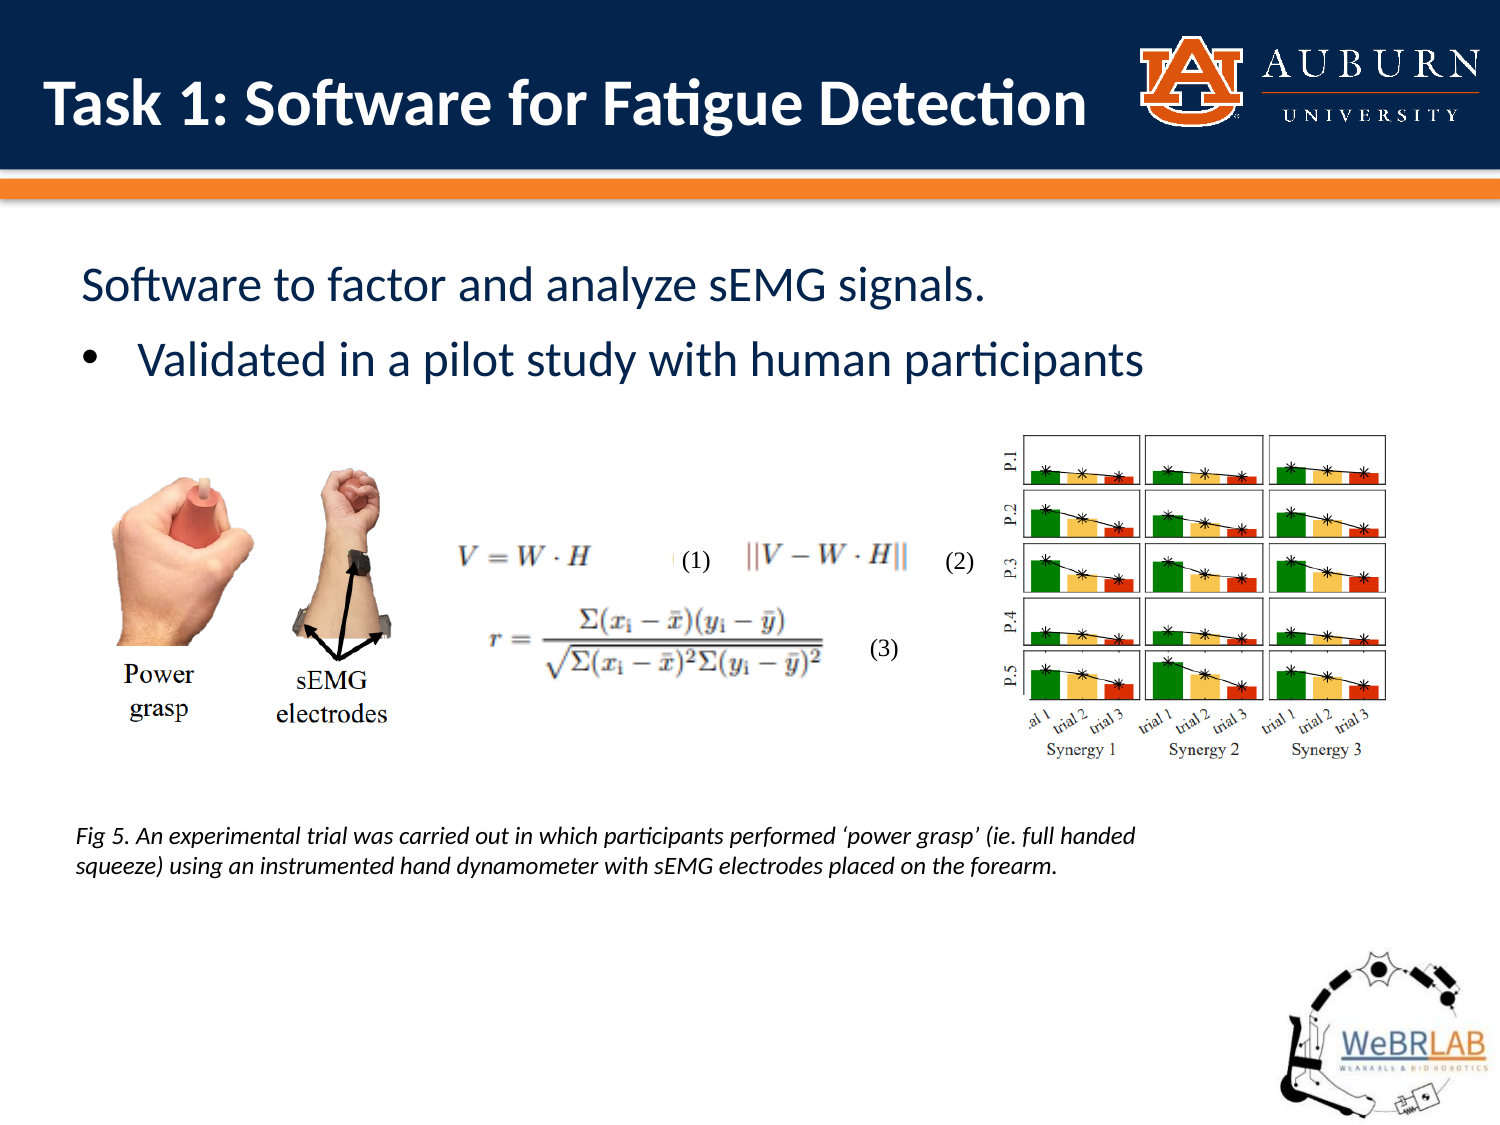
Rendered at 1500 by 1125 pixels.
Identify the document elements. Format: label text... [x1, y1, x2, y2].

picture [1271, 939, 1500, 1125]
title Task 1: Software for Fatigue Detection [36, 35, 1118, 146]
list Software to factor and analyze sEMG signals. Validated in a pilot study with human participants [74, 200, 1433, 1064]
picture [1140, 36, 1480, 127]
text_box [67, 426, 1395, 889]
